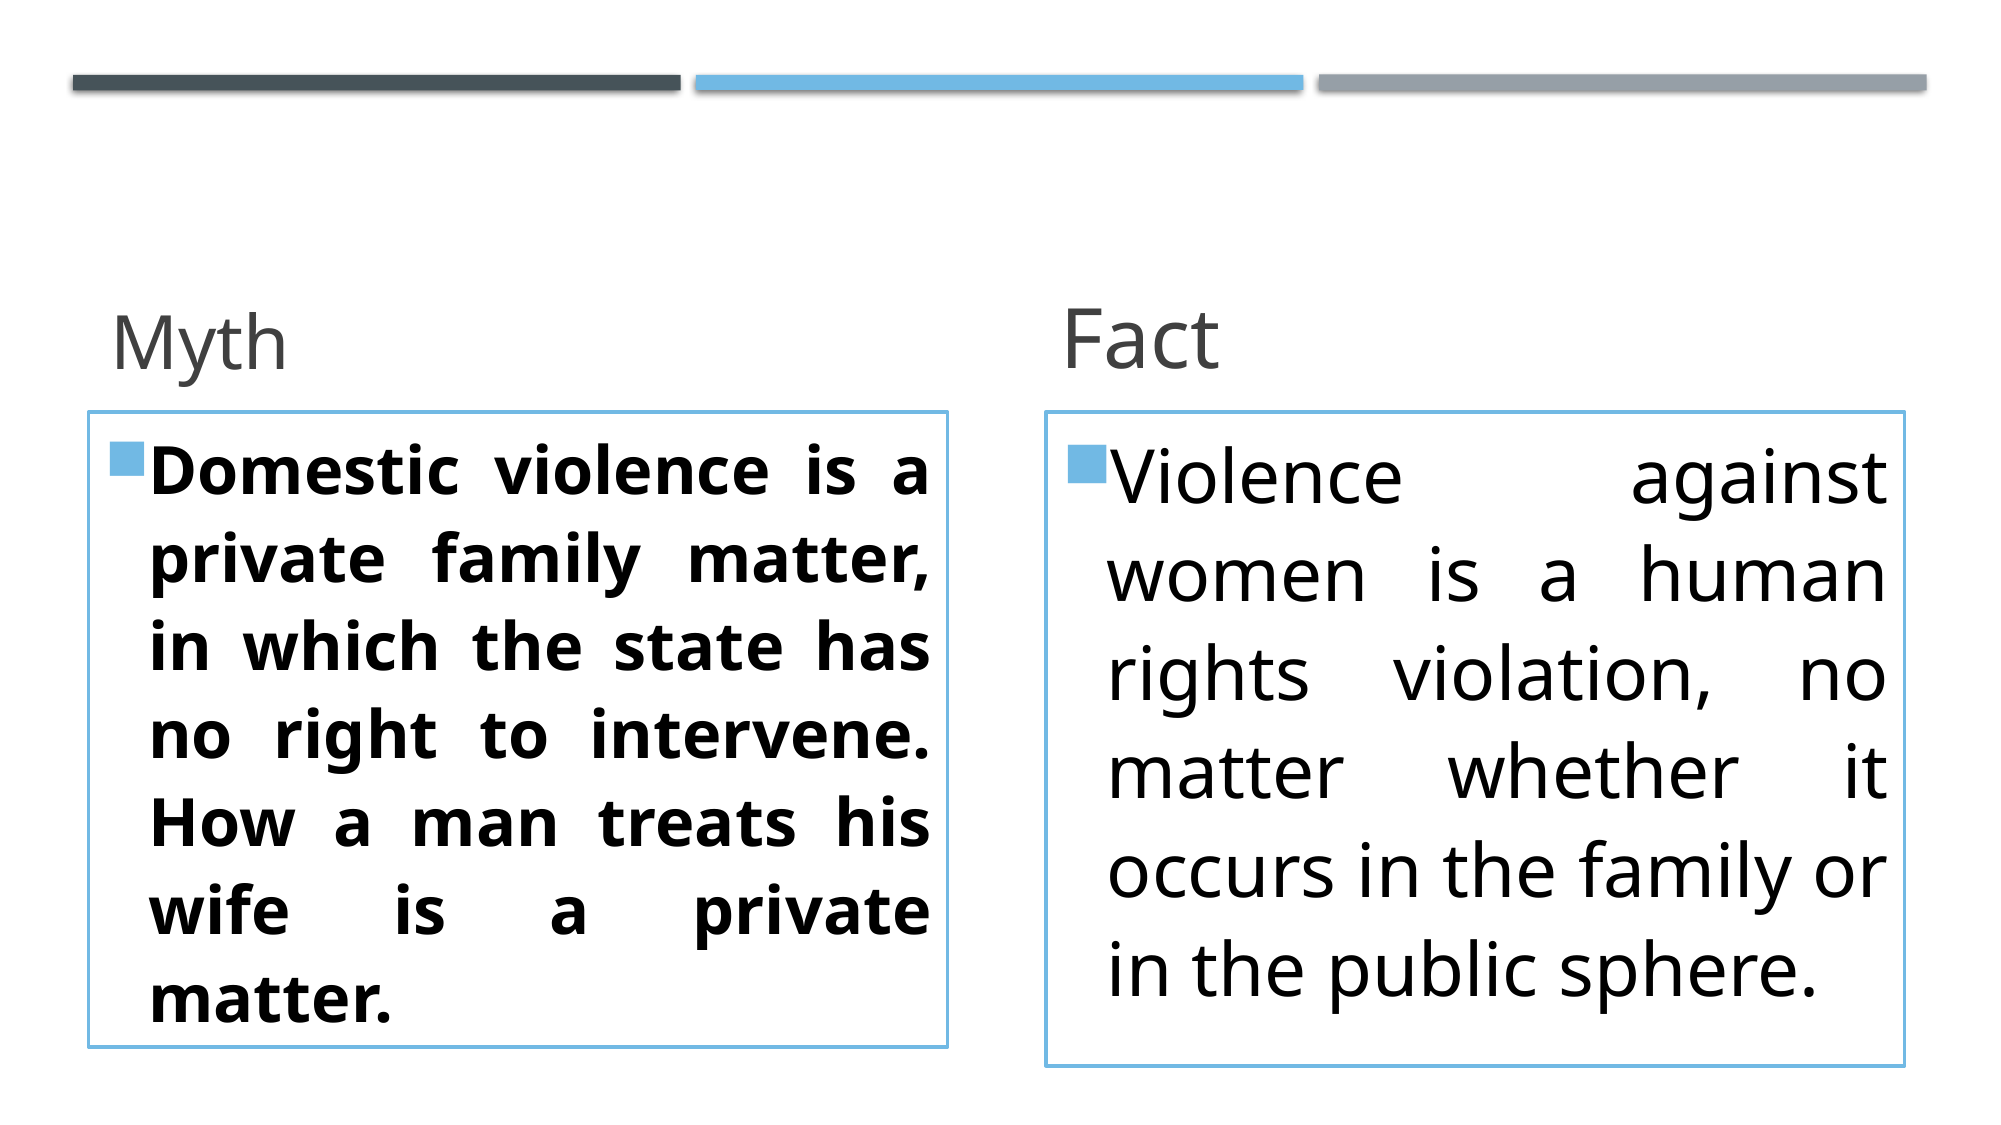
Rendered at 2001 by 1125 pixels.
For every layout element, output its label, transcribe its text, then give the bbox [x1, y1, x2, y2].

list Domestic violence is a private family matter, in which the state has no right to intervene. How a man treats his wife is a private matter. [87, 410, 949, 1049]
list Violence against women is a human rights violation, no matter whether it occurs in the family or in the public sphere. [1044, 410, 1906, 1068]
list Myth [95, 289, 948, 381]
list Fact [1045, 290, 1898, 381]
